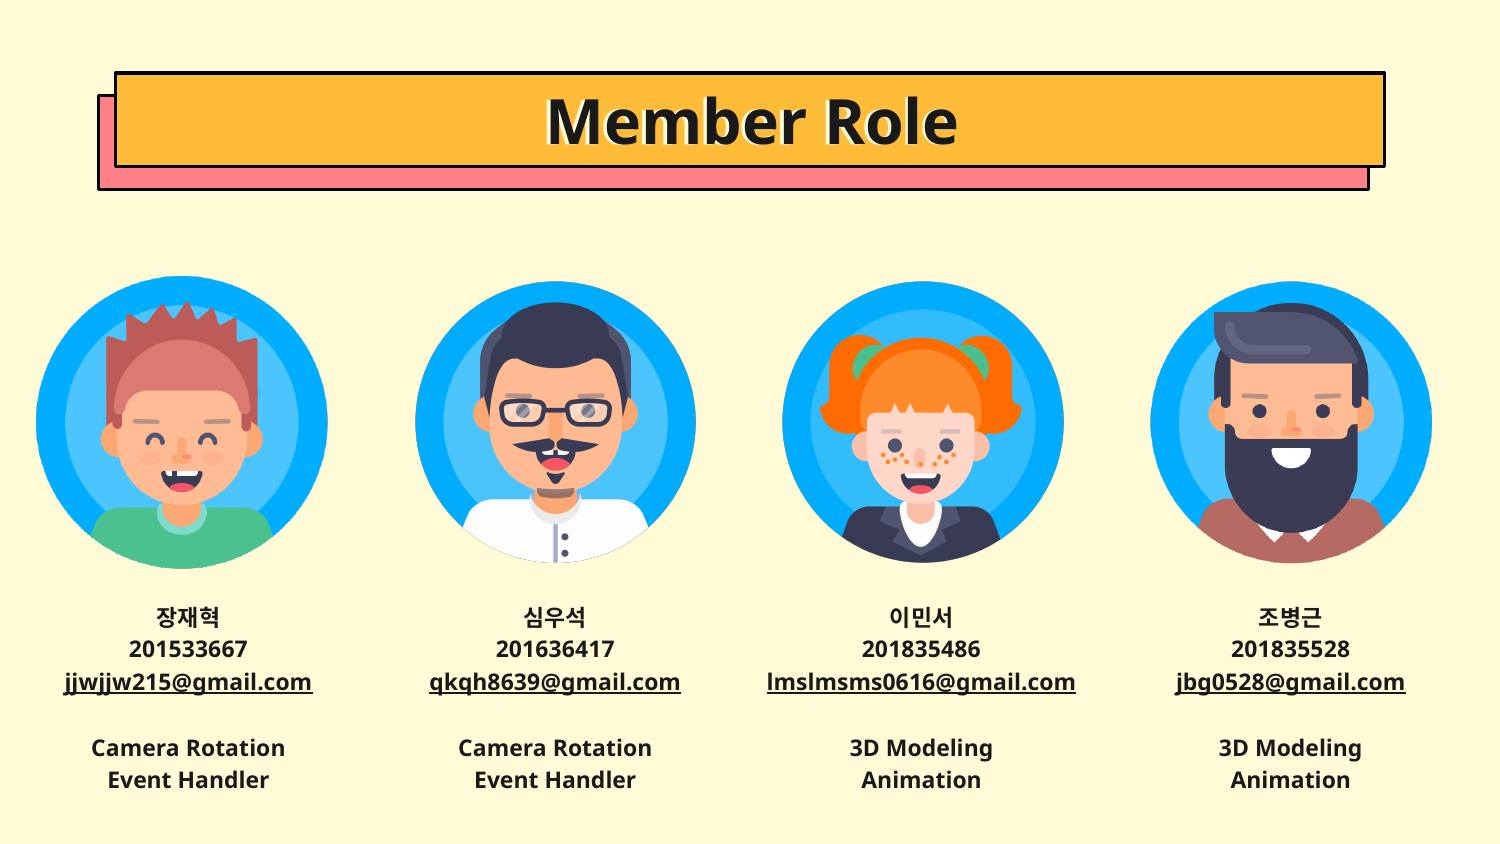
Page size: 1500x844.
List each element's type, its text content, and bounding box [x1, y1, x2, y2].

subtitle 심우석 201636417 qkqh8639@gmail.com Camera Rotation Event Handler [399, 584, 711, 796]
picture [1141, 272, 1441, 572]
subtitle 장재혁 201533667 jjwjjw215@gmail.com Camera Rotation Event Handler [39, 584, 338, 796]
picture [25, 266, 338, 578]
subtitle 조병근 201835528 jbg0528@gmail.com 3D Modeling Animation [1141, 584, 1441, 796]
picture [773, 272, 1073, 572]
picture [405, 272, 705, 572]
title Member Role [118, 72, 1388, 167]
subtitle 이민서 201835486 lmslmsms0616@gmail.com 3D Modeling Animation [739, 584, 1104, 796]
